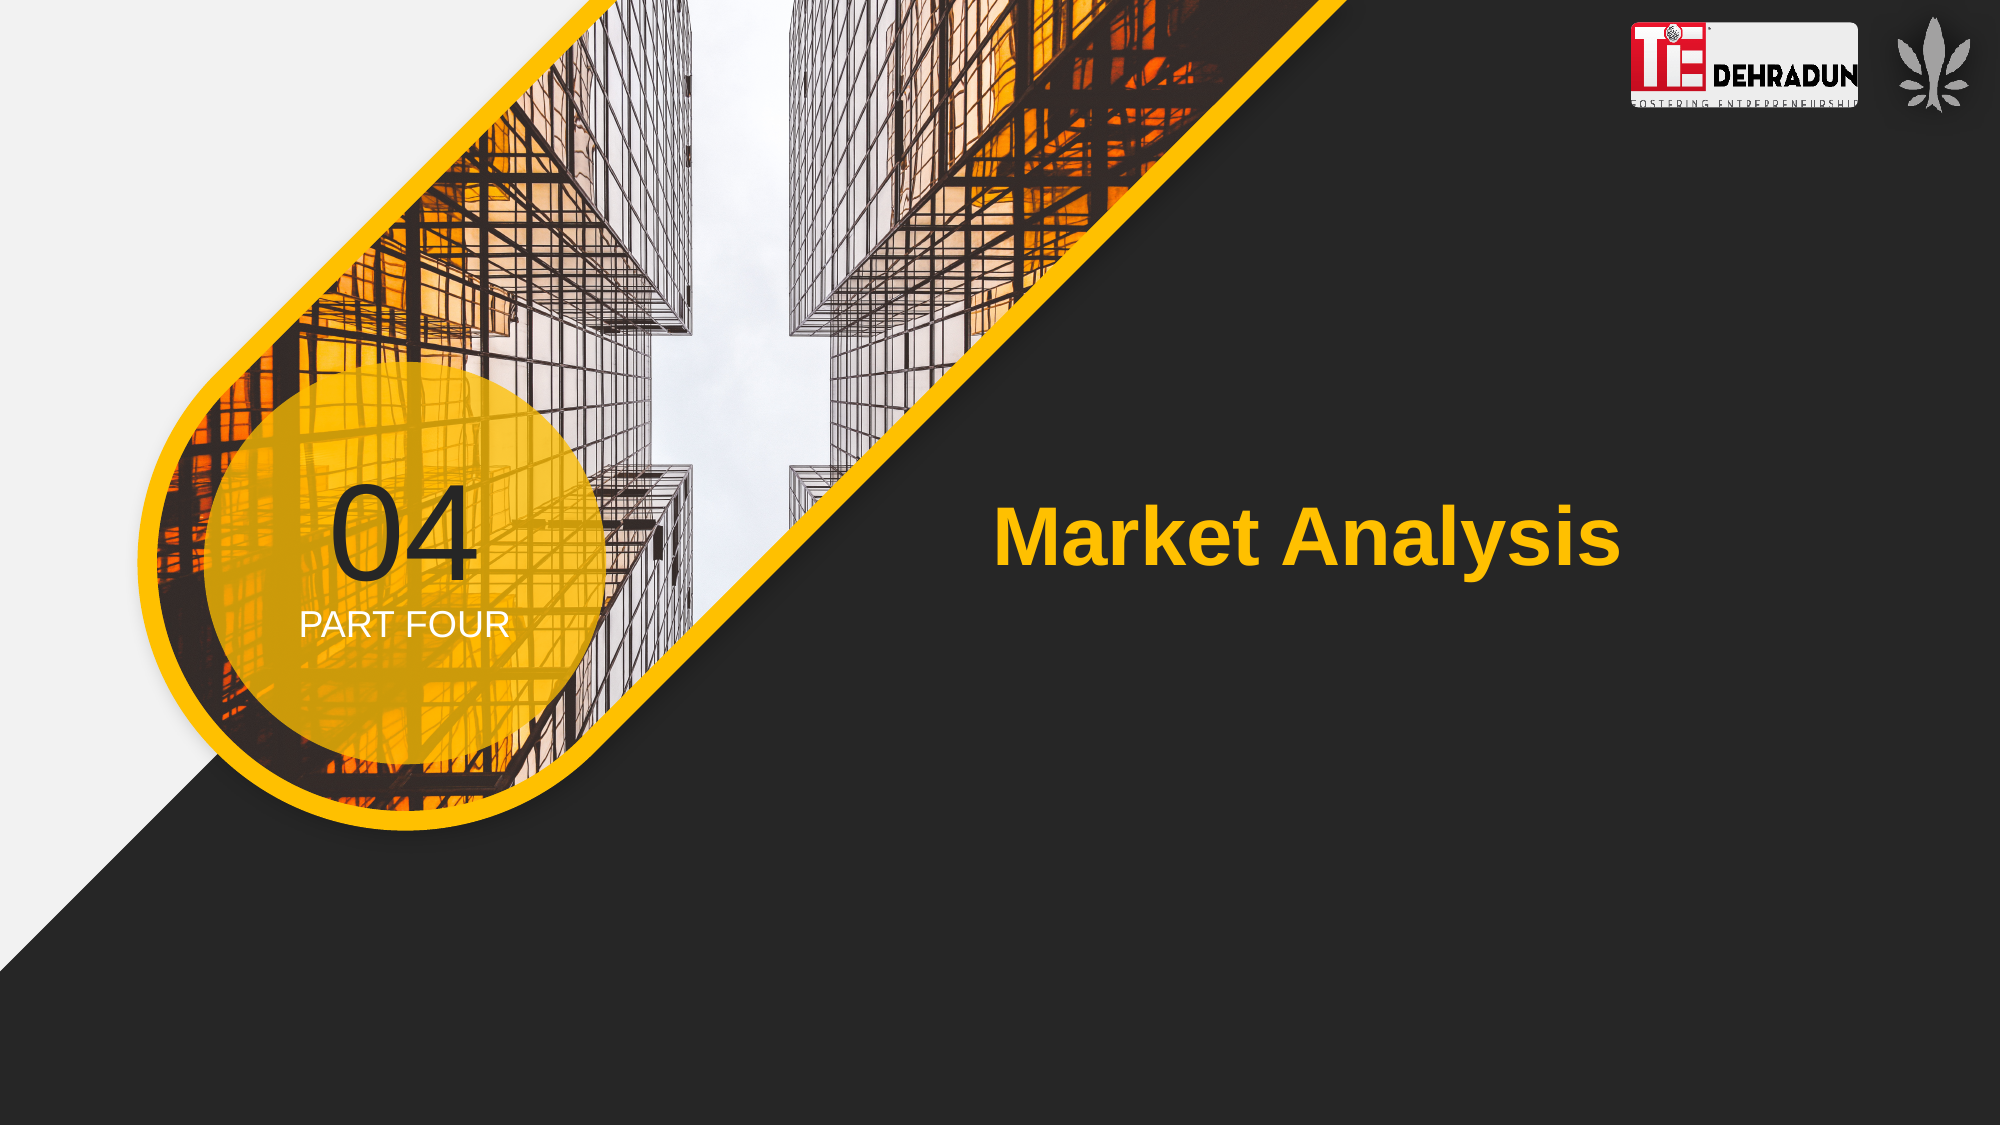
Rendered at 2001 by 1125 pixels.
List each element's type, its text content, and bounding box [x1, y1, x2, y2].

picture [1867, 0, 2000, 132]
text_box 04 [281, 436, 529, 616]
text_box Market Analysis [984, 474, 1756, 590]
text_box PART FOUR [265, 593, 545, 653]
picture [157, 0, 1319, 811]
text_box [1630, 22, 1859, 108]
